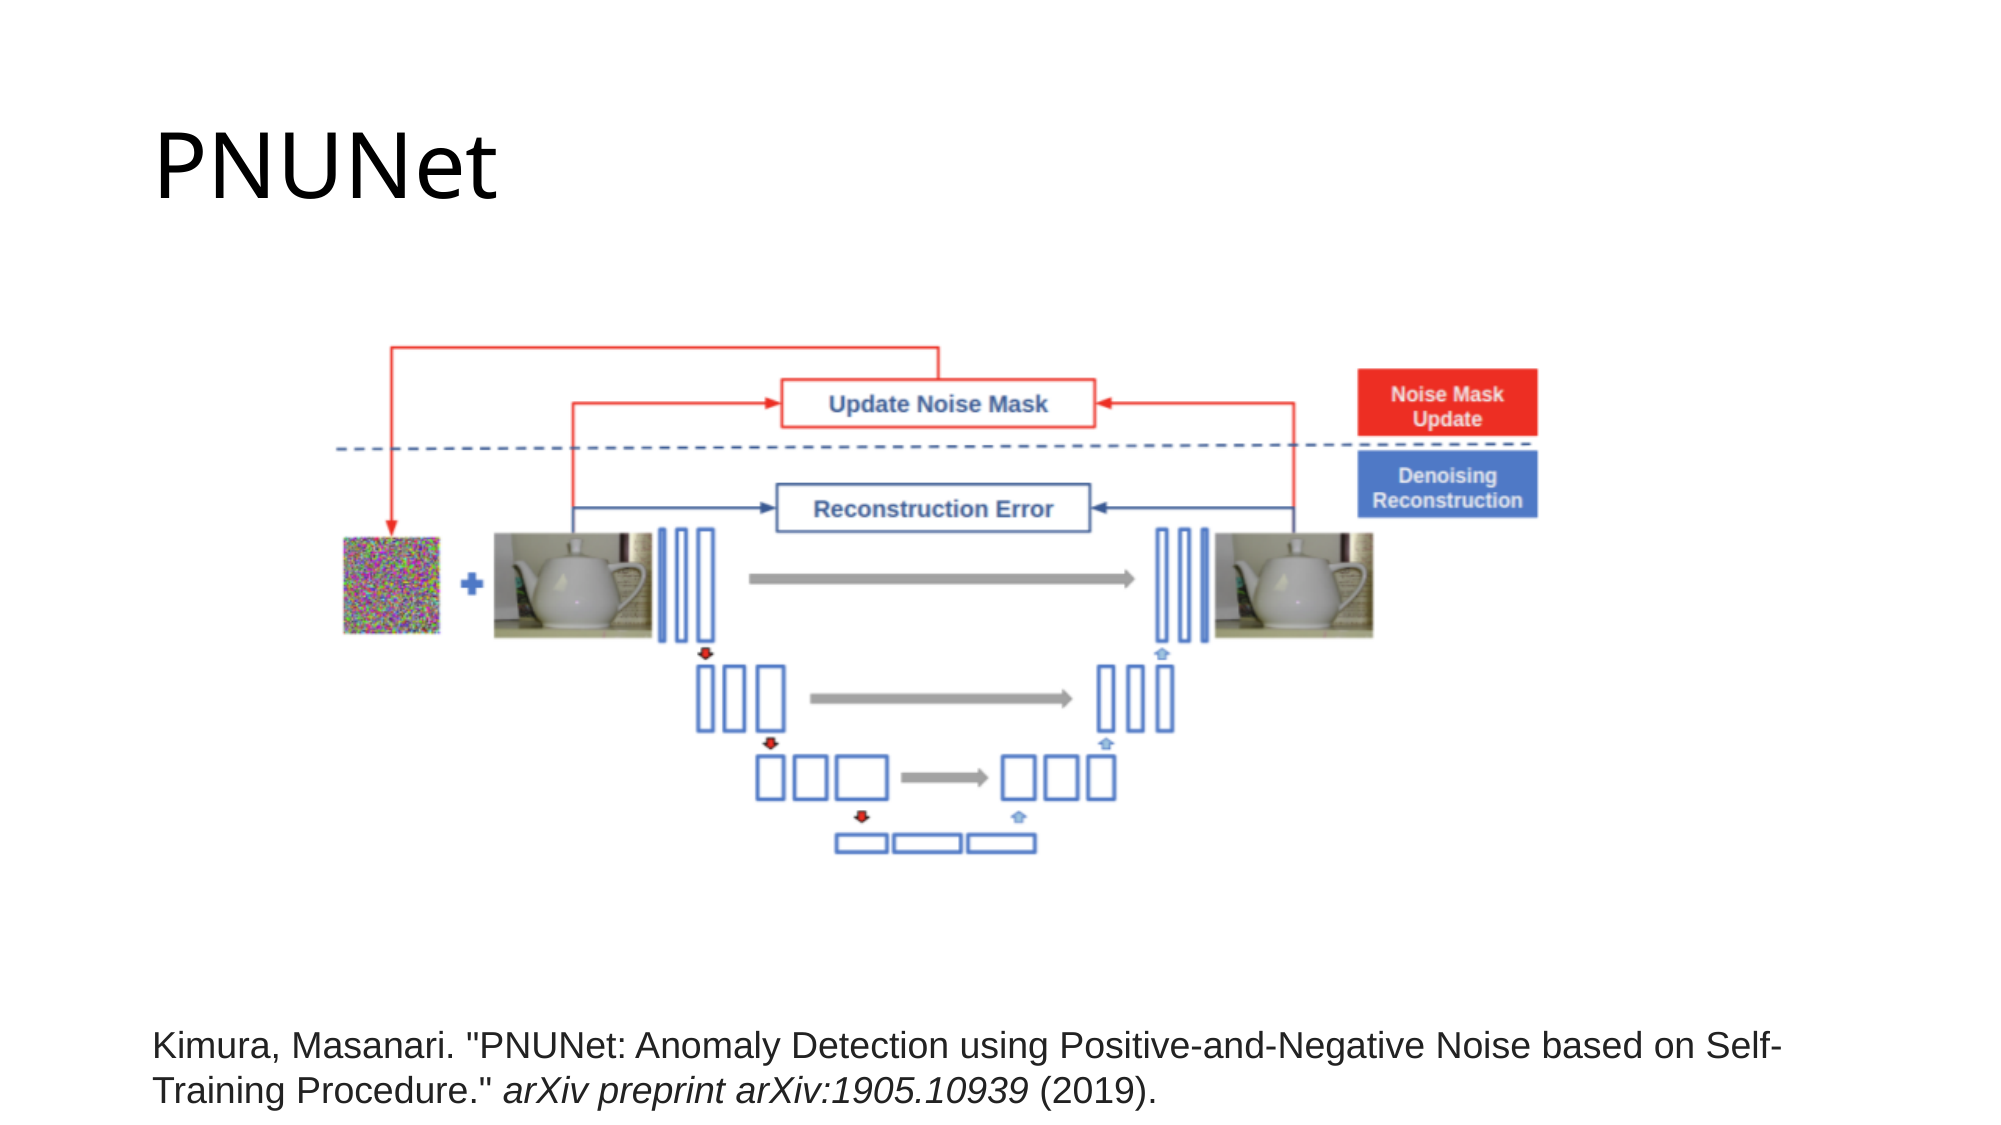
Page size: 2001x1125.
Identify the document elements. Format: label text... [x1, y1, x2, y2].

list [319, 306, 1550, 867]
text_box Kimura, Masanari. "PNUNet: Anomaly Detection using Positive-and-Negative Noise based on Self-Training Procedure." arXiv preprint arXiv:1905.10939 (2019). [137, 1013, 1863, 1118]
title PNUNet [137, 59, 1863, 278]
